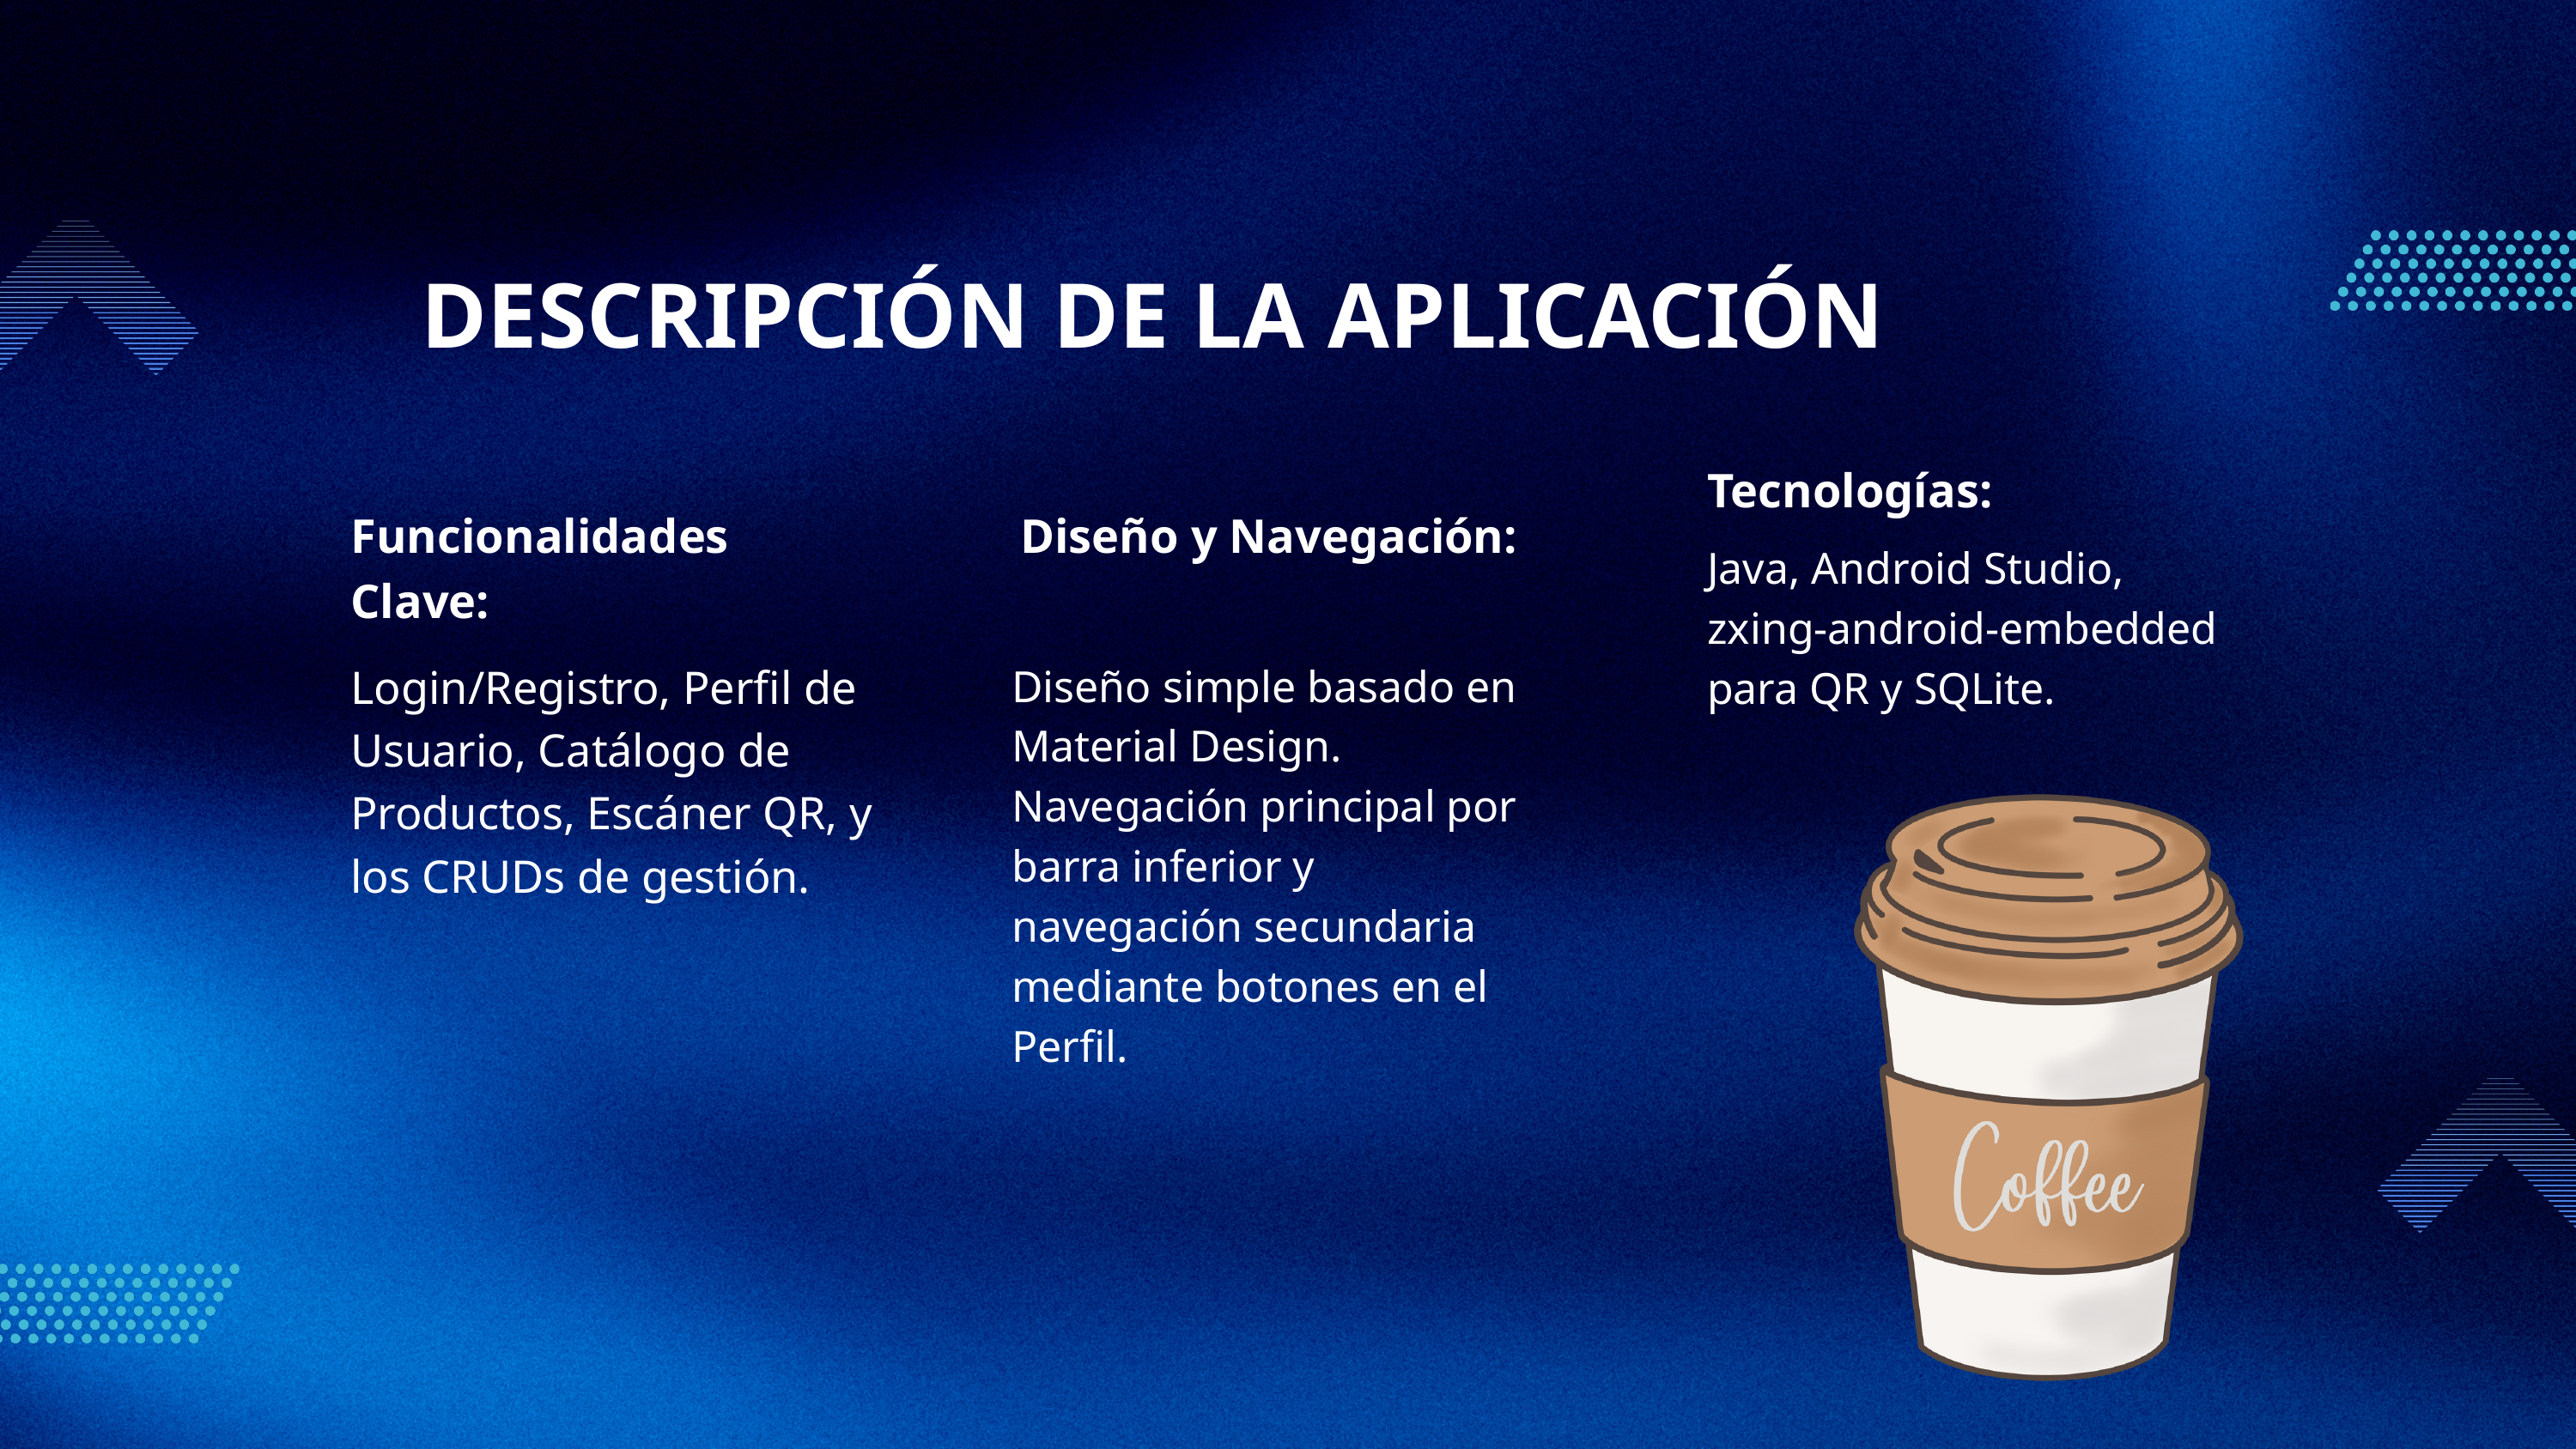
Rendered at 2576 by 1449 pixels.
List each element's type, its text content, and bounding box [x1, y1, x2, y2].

text_box Diseño y Navegación: [1020, 497, 1539, 563]
text_box Diseño simple basado en Material Design. Navegación principal por barra inferior y navegación secundaria mediante botones en el Perfil. [1012, 651, 1547, 1071]
text_box Login/Registro, Perfil de Usuario, Catálogo de Productos, Escáner QR, y los CRUDs de gestión. [350, 650, 910, 902]
text_box DESCRIPCIÓN DE LA APLICACIÓN [259, 240, 2048, 366]
text_box [2377, 1074, 2576, 1233]
text_box Tecnologías: [1707, 452, 2226, 518]
text_box [2330, 230, 2576, 311]
text_box [0, 0, 2576, 1449]
text_box [1828, 794, 2267, 1384]
text_box Funcionalidades Clave: [350, 497, 869, 628]
text_box [0, 1264, 240, 1343]
text_box Java, Android Studio, zxing-android-embedded para QR y SQLite. [1707, 532, 2243, 713]
text_box [0, 216, 199, 375]
